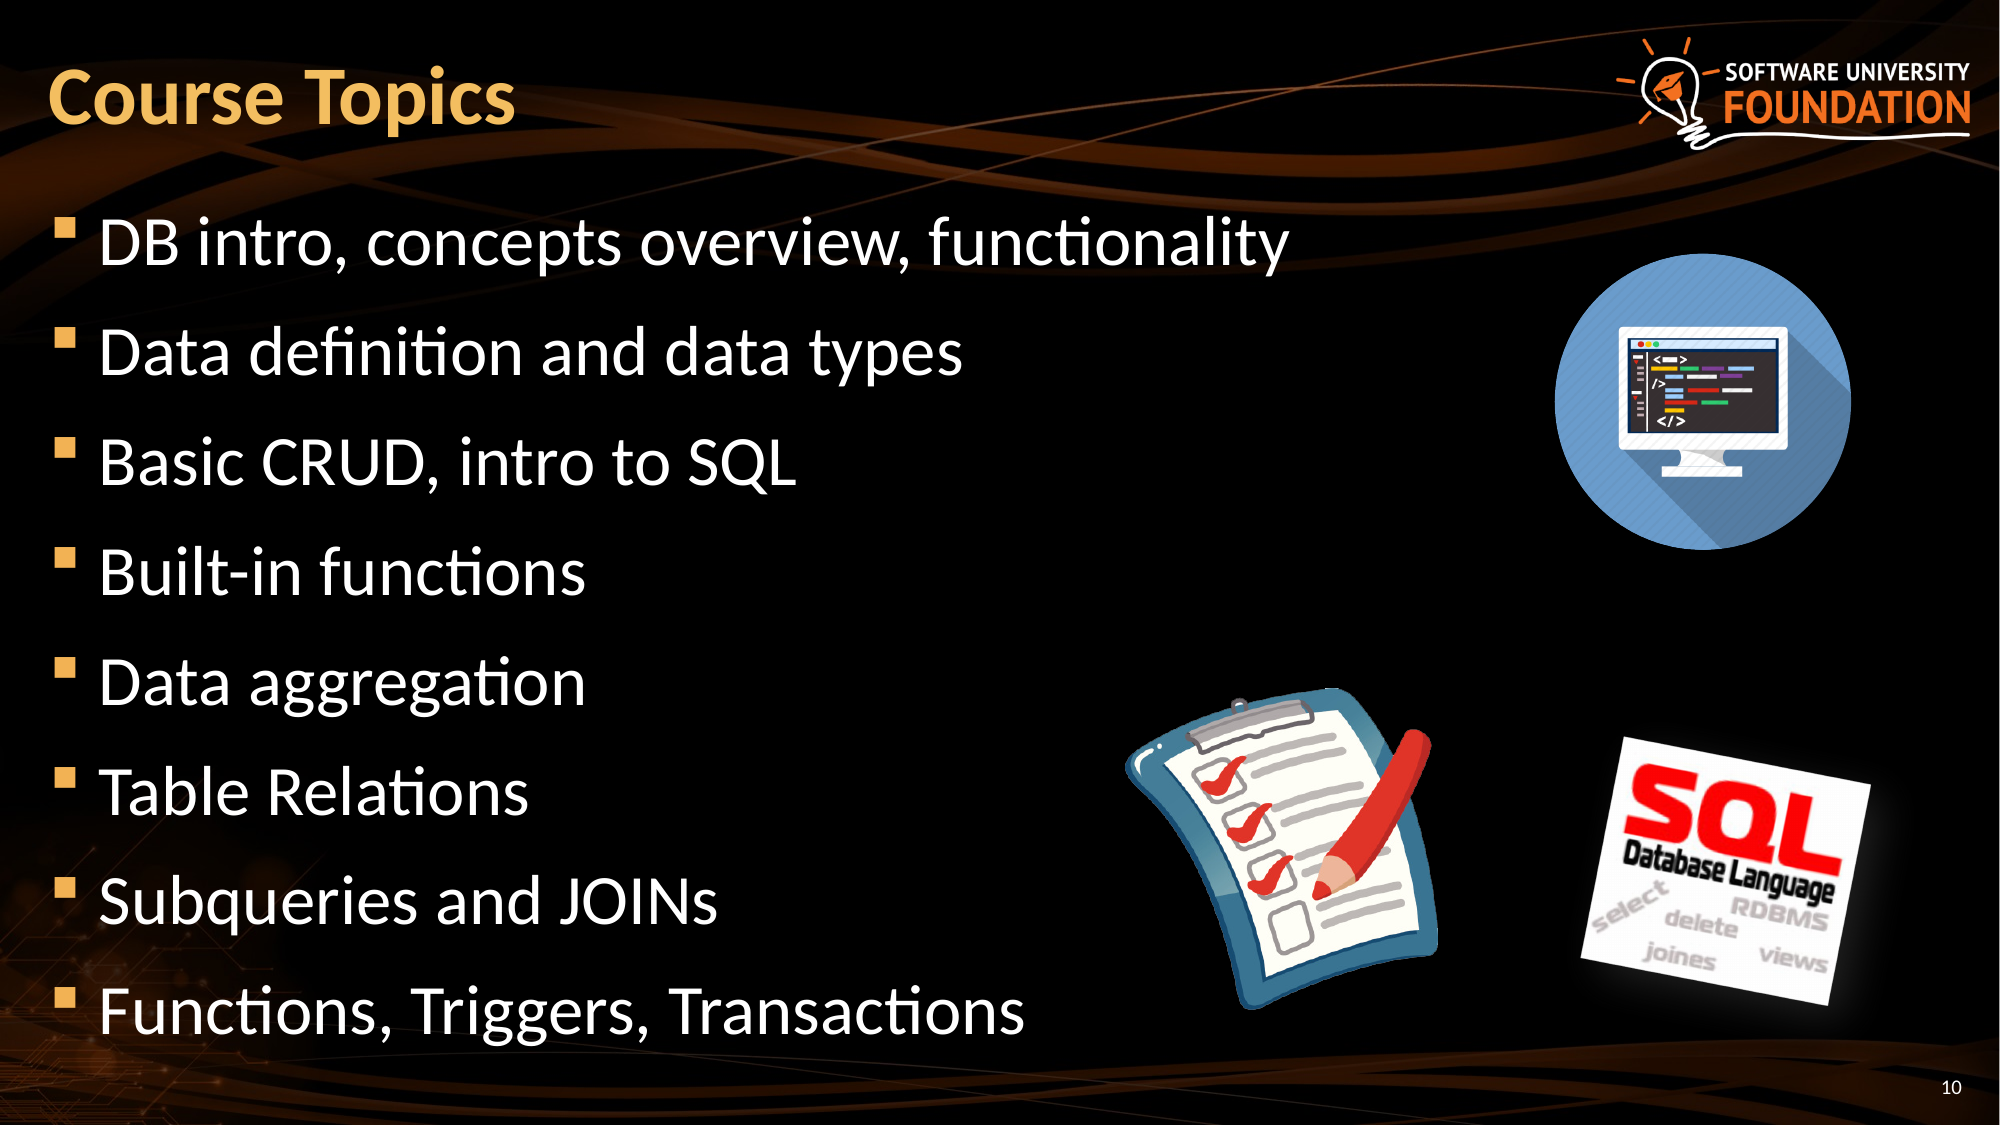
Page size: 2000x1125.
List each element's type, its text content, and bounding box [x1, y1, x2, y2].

title Course Topics [30, 6, 1602, 189]
list DB intro, concepts overview, functionality Data definition and data types Basic CRUD, intro to SQL Built-in functions Data aggregation Table Relations Subqueries and JOINs Functions, Triggers, Transactions [31, 188, 1968, 1103]
picture [0, 0, 2000, 1125]
